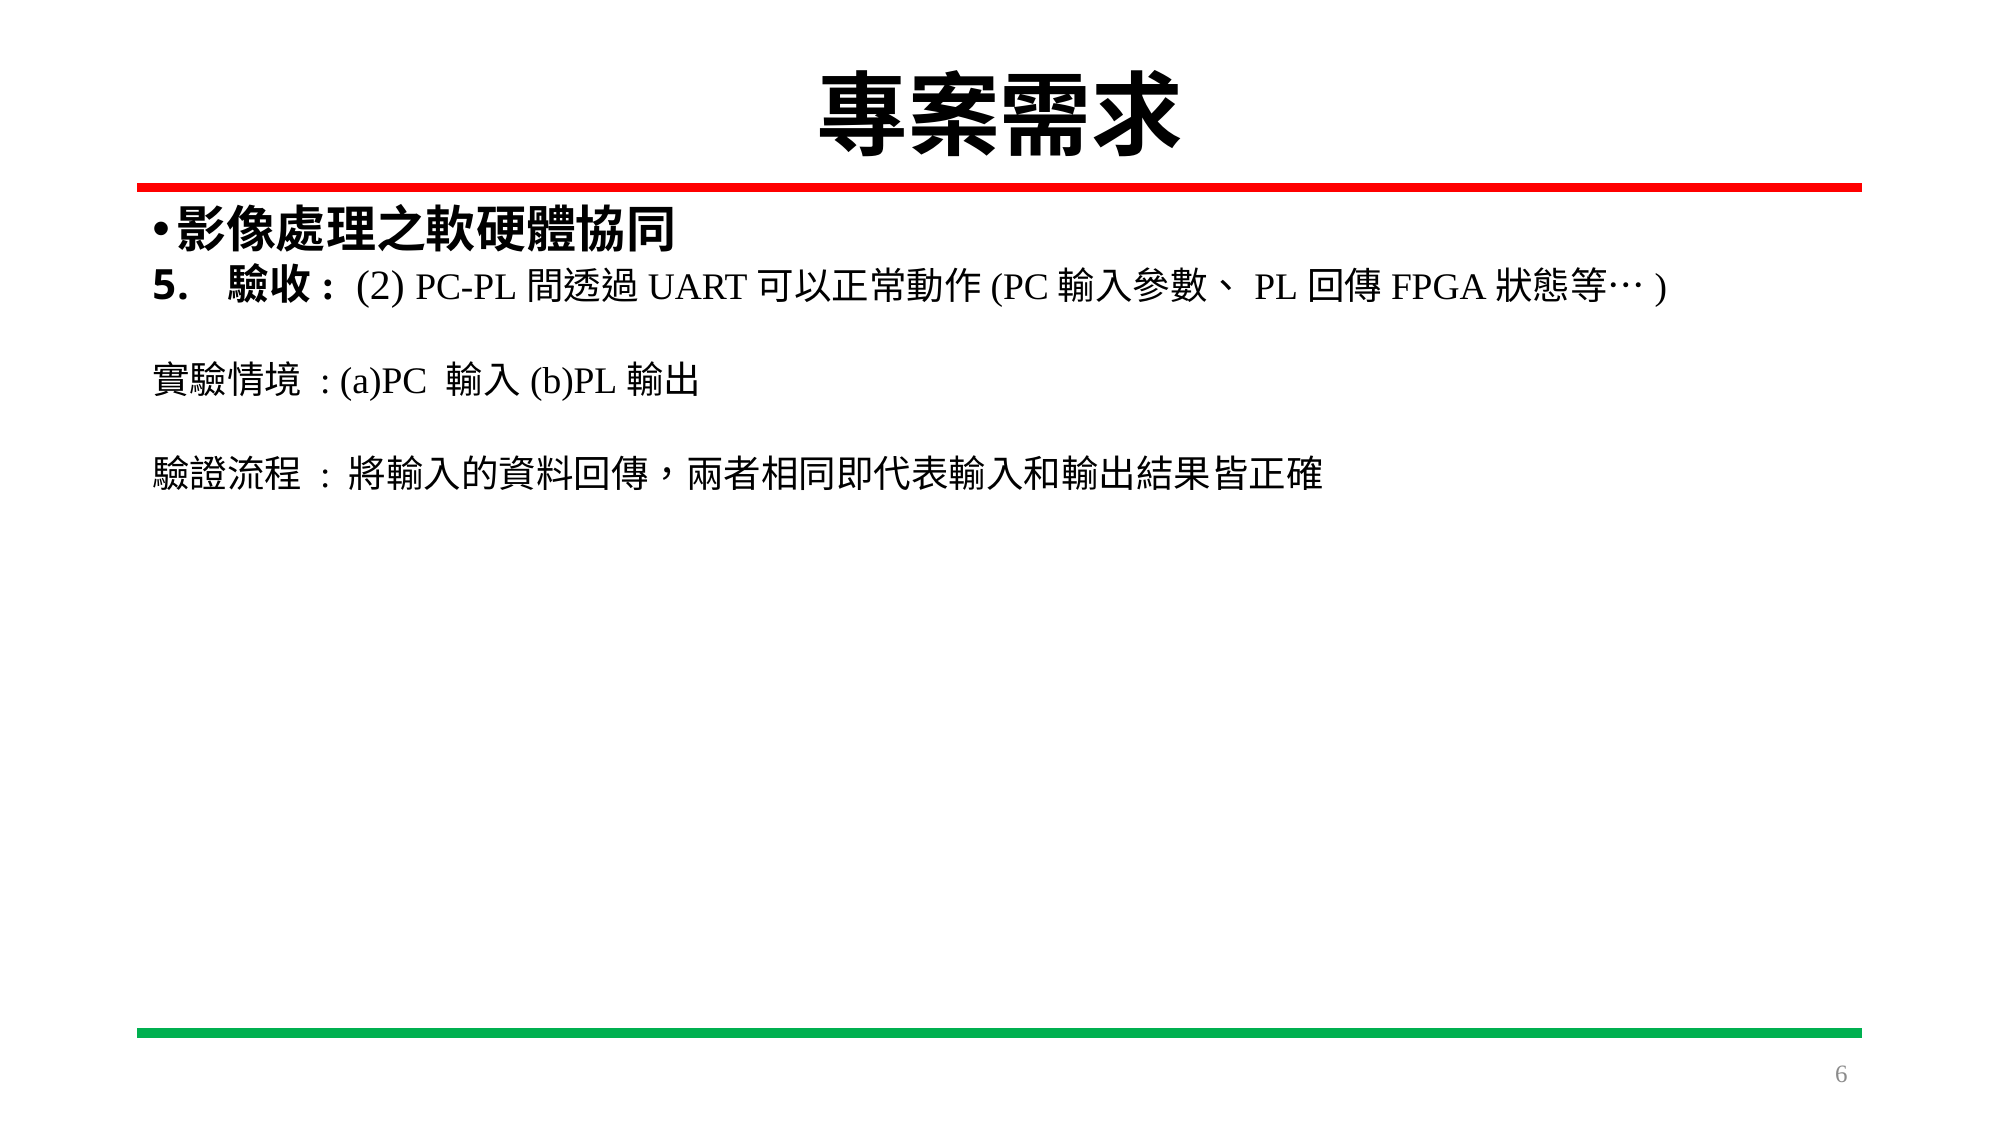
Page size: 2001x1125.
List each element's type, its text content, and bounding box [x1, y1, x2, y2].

list 影像處理之軟硬體協同 [137, 197, 713, 255]
slide_number 6 [1412, 1042, 1863, 1103]
text_box 驗收: (2) PC-PL間透過UART可以正常動作(PC輸入參數、PL回傳FPGA狀態等…) 實驗情境 : (a)PC 輸入(b)PL輸出 驗證流程 : 將輸入的資料回傳，兩者相同即代表輸入和輸出結果皆正確 [137, 255, 1910, 1024]
title 專案需求 [137, 59, 1863, 178]
